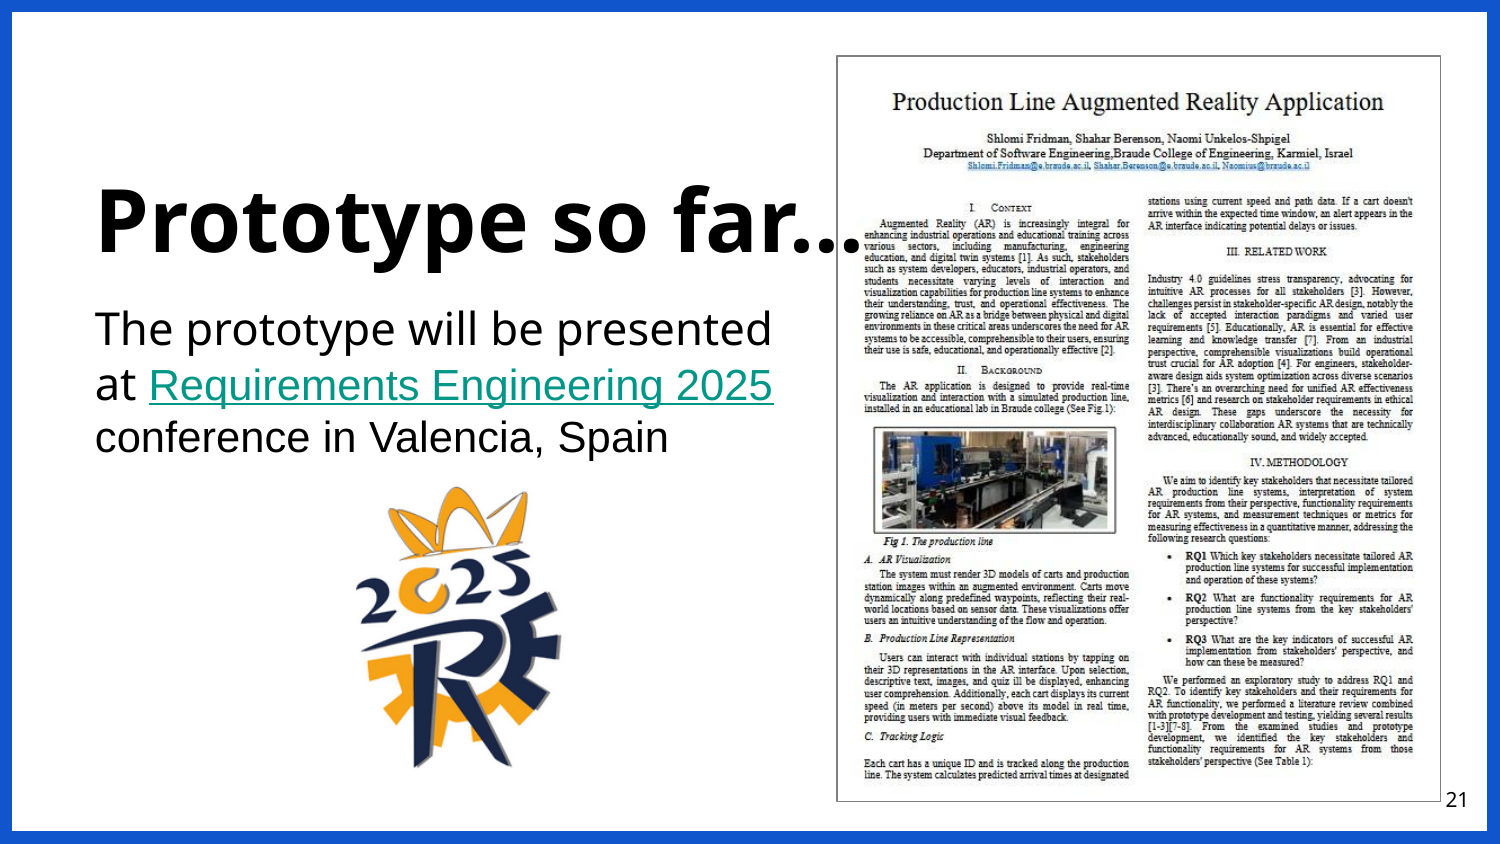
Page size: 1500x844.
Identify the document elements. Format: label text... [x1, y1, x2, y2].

slide_number ‹#› [1394, 769, 1484, 834]
picture [335, 474, 583, 770]
title Prototype so far… [79, 43, 1423, 285]
subtitle The prototype will be presented at Requirements Engineering 2025 conference in Valencia, Spain [79, 285, 832, 514]
picture [837, 56, 1441, 802]
